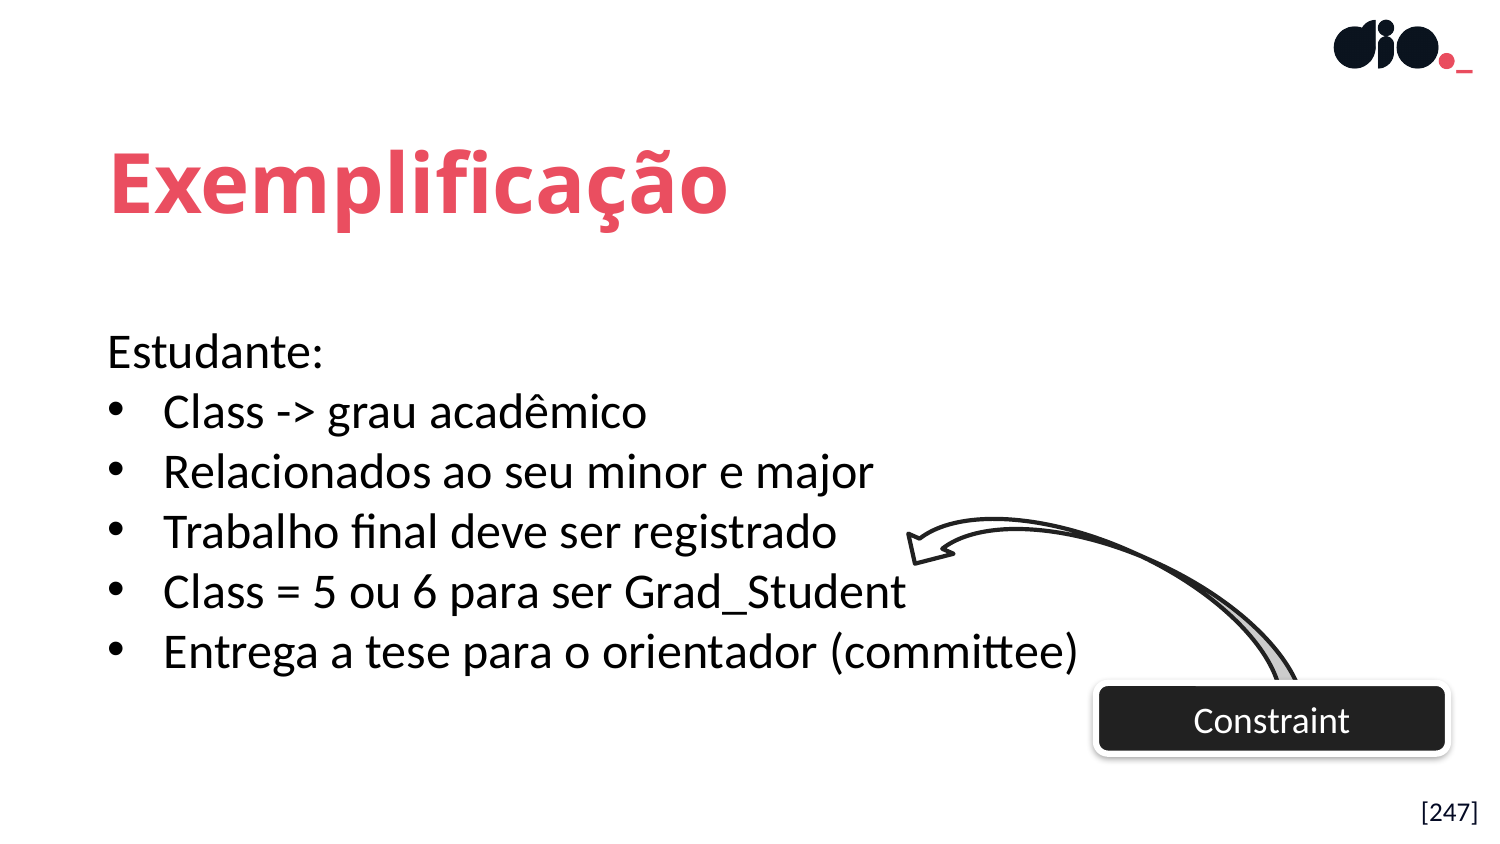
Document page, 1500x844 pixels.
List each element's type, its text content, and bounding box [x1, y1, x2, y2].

text_box Exemplificação [92, 104, 1408, 243]
text_box [906, 516, 1297, 678]
slide_number [247] [1403, 779, 1494, 844]
text_box Constraint [1092, 679, 1452, 757]
text_box Estudante: Class -> grau acadêmico Relacionados ao seu minor e major Trabalho final deve ser registrado Class = 5 ou 6 para ser Grad_Student Entrega a tese para o orientador (committee) [92, 242, 1414, 755]
picture [1333, 19, 1473, 74]
